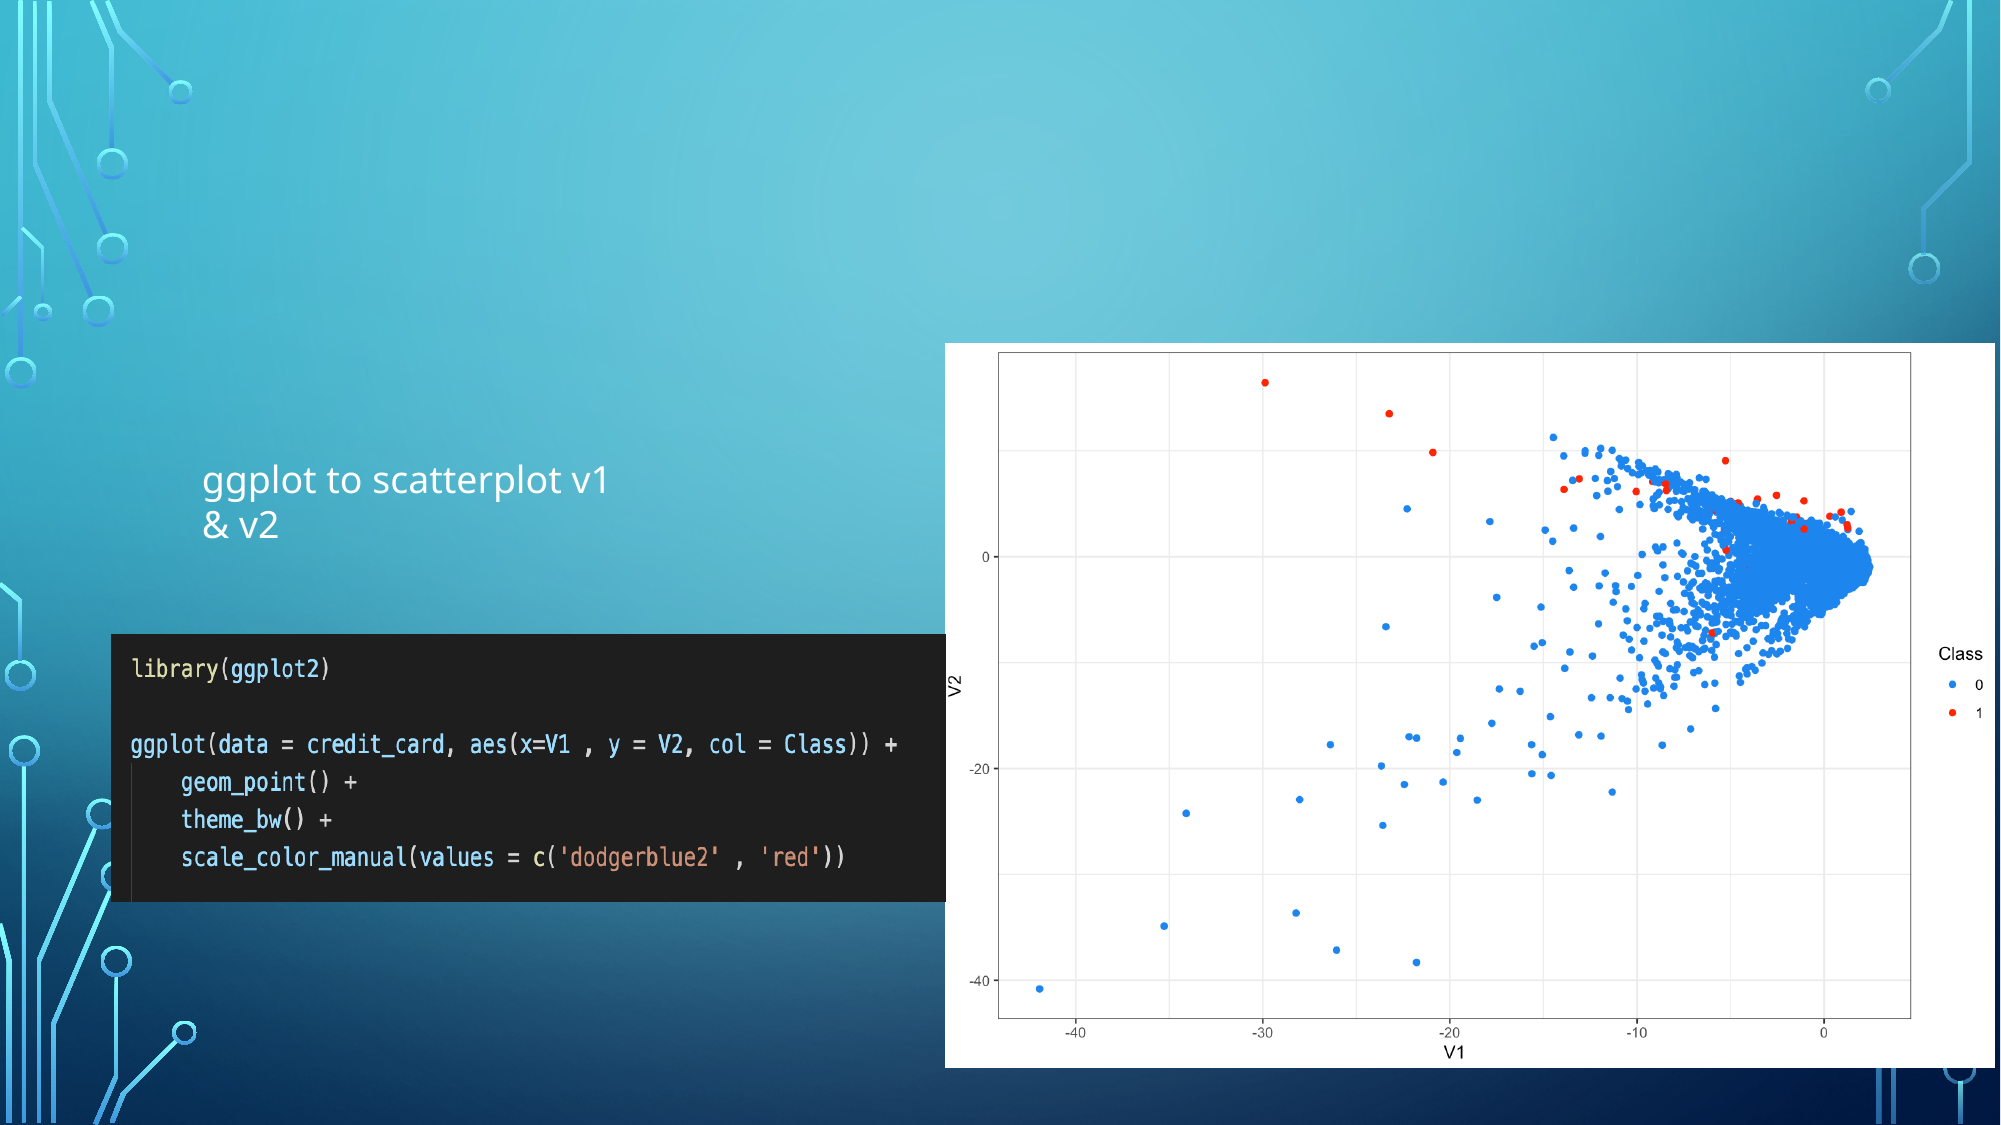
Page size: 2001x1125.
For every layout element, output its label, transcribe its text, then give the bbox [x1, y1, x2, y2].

text_box ggplot to scatterplot v1 & v2 [187, 449, 646, 554]
picture [110, 634, 946, 902]
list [945, 343, 1995, 1068]
